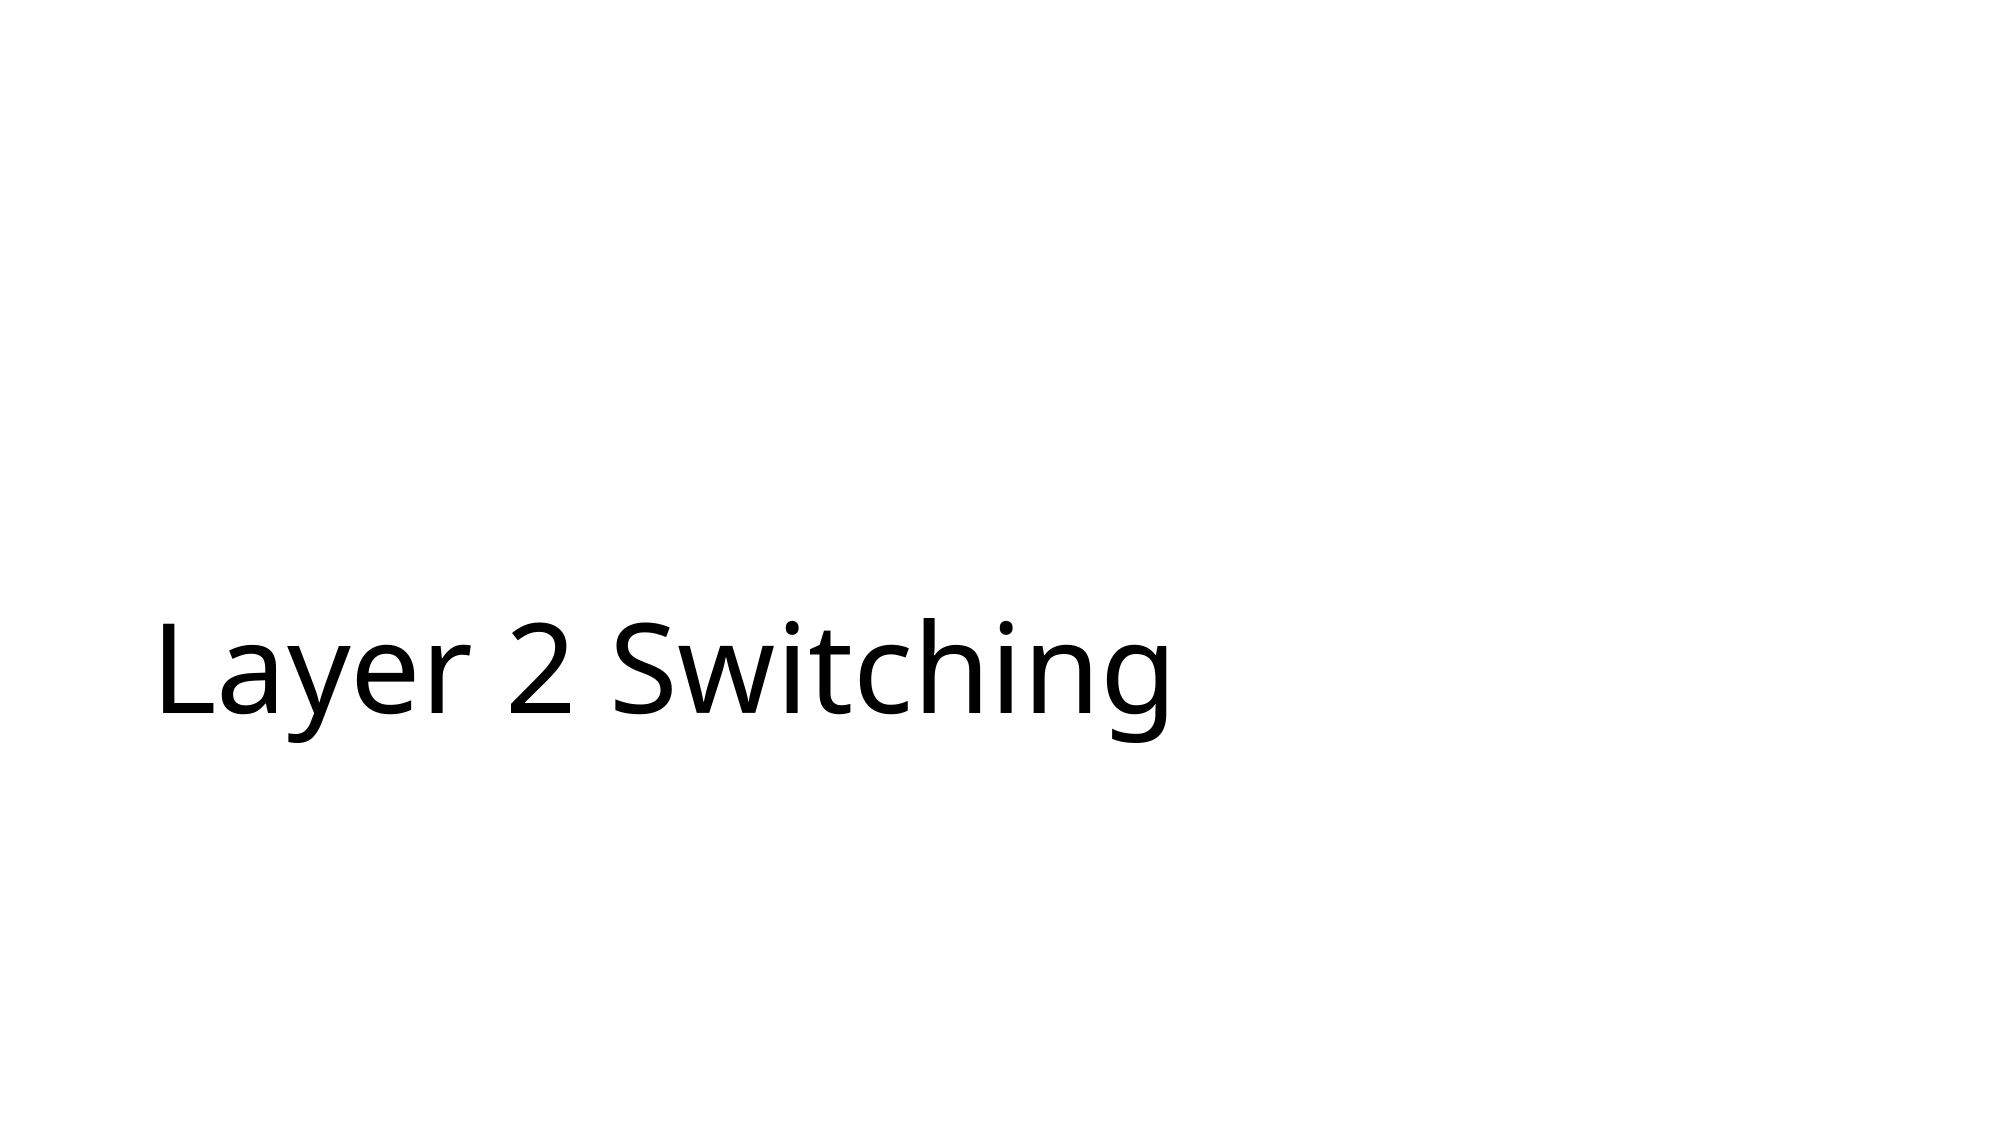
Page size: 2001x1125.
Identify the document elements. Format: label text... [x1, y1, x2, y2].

title Layer 2 Switching [136, 280, 1862, 749]
